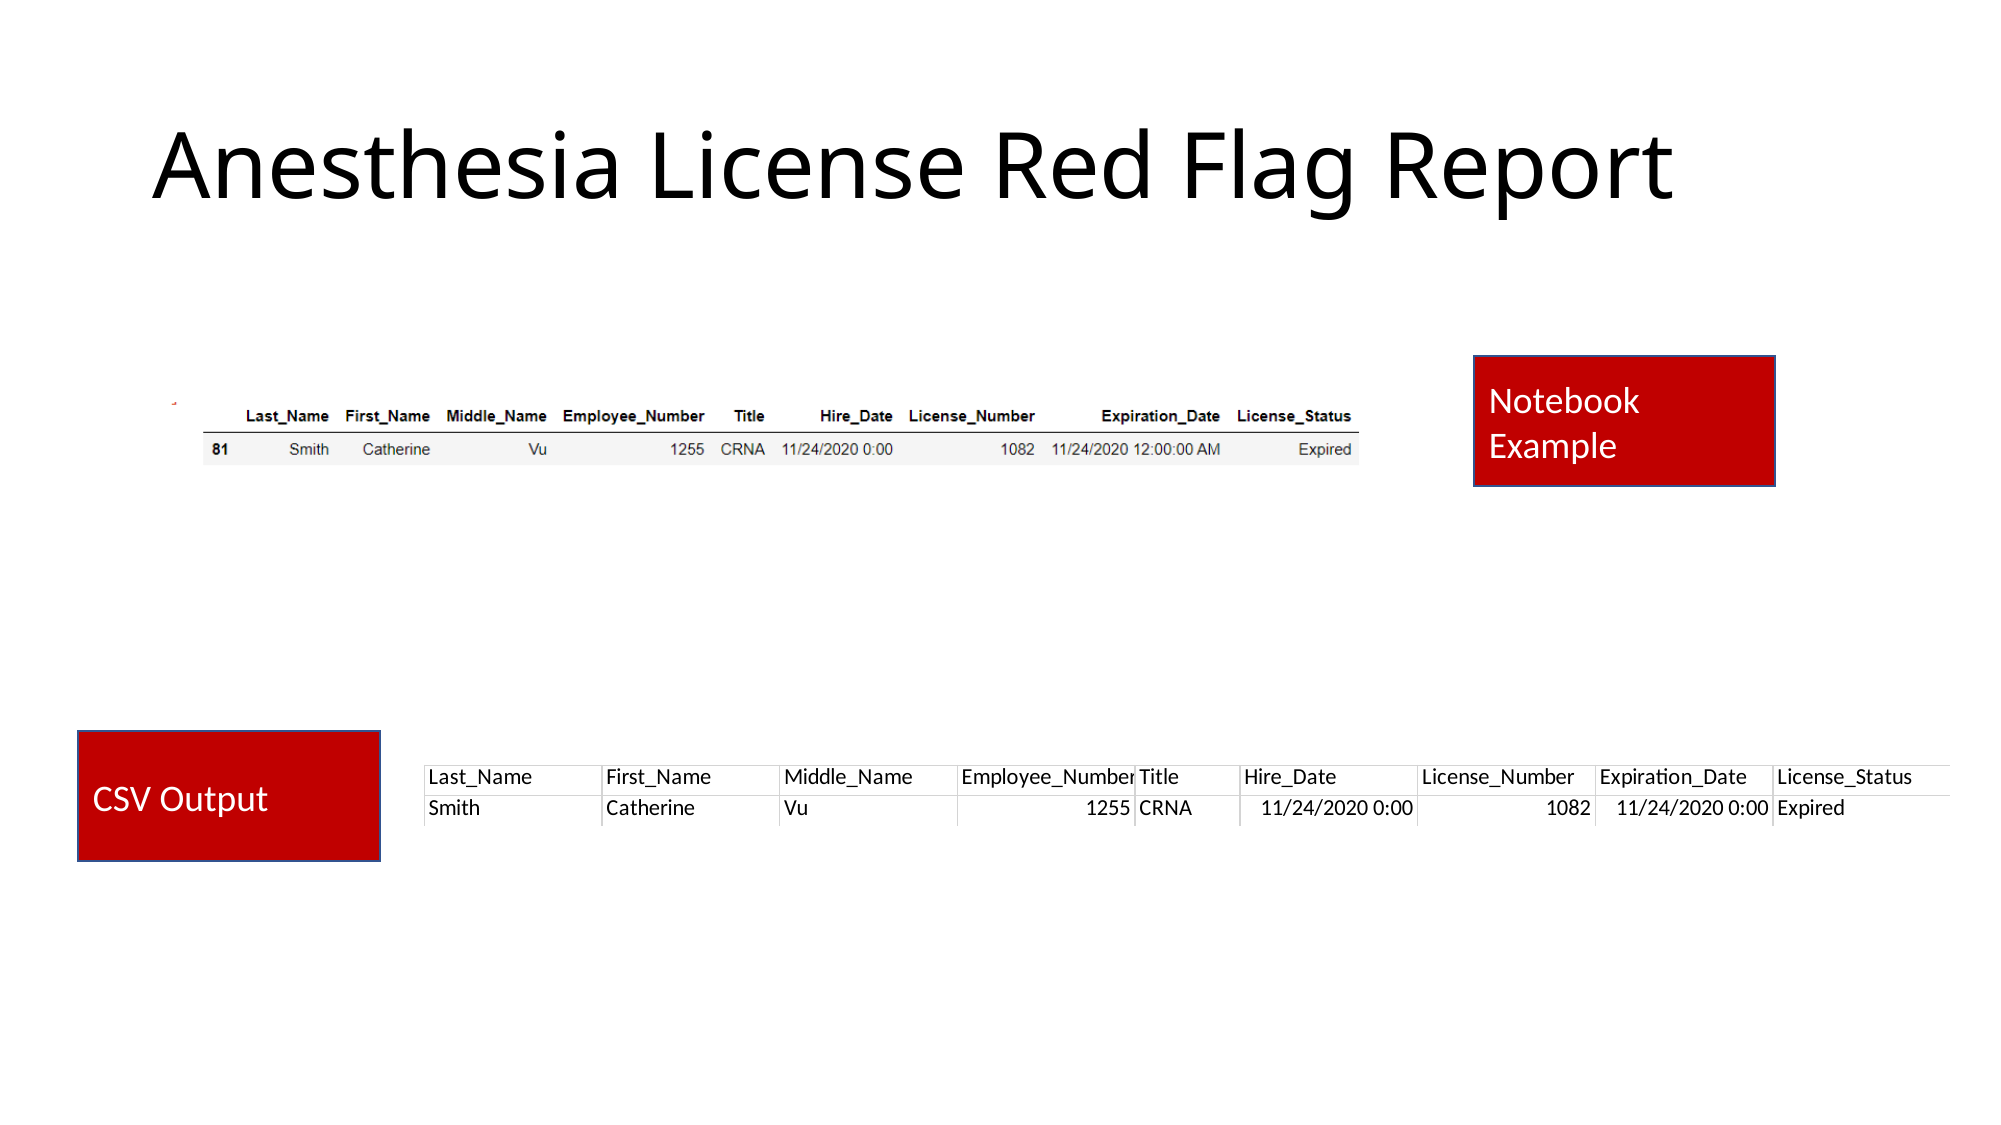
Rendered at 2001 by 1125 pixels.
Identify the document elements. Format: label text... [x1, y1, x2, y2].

text_box Notebook Example [1473, 355, 1776, 487]
picture [157, 402, 1377, 481]
title Anesthesia License Red Flag Report [137, 59, 1863, 278]
text_box CSV Output [77, 730, 381, 862]
picture [423, 764, 1952, 828]
